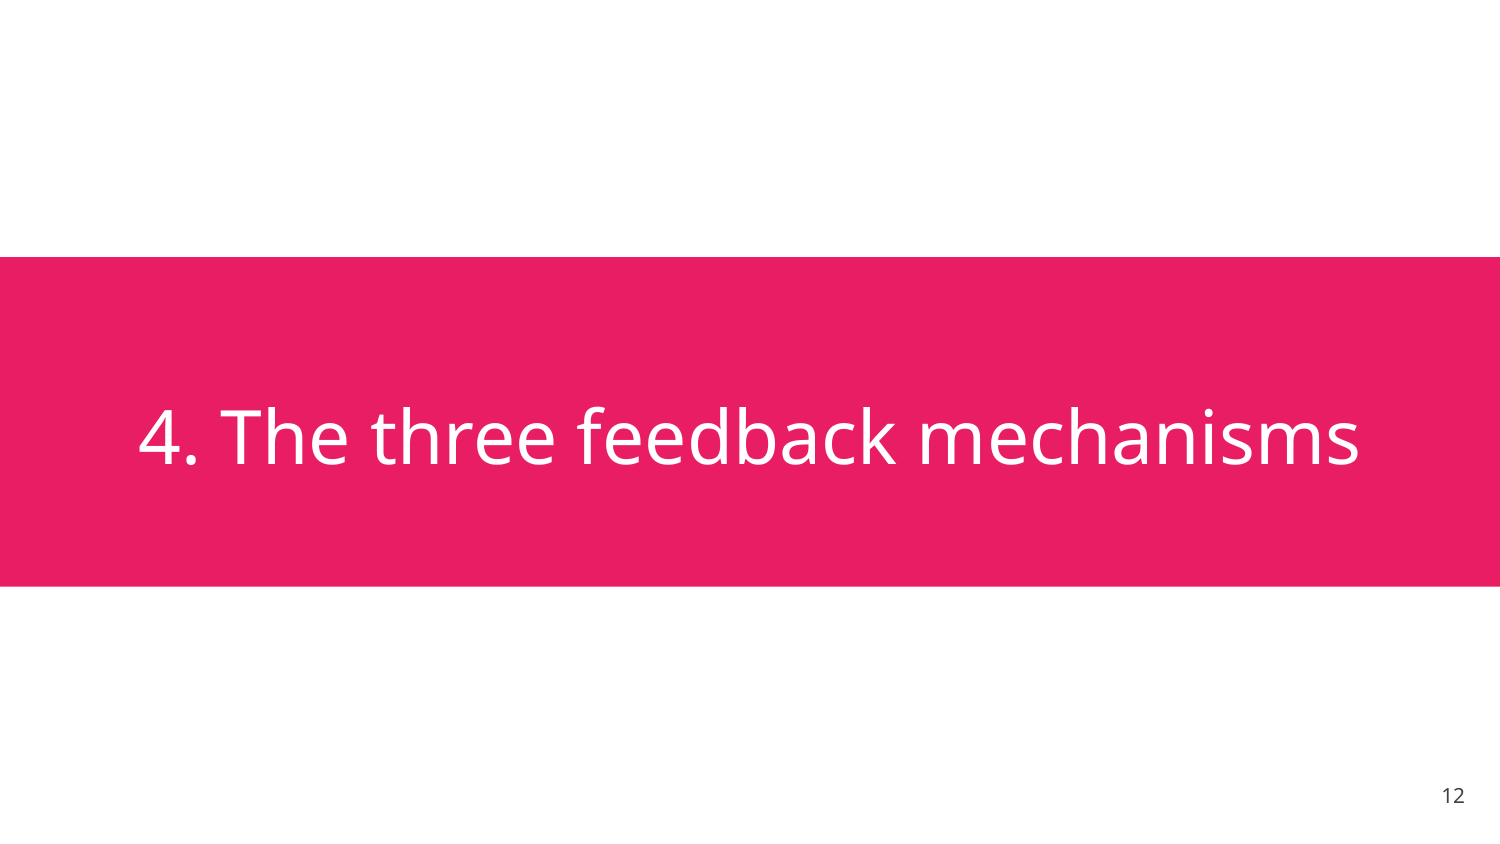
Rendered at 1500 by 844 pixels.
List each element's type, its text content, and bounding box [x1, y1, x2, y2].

slide_number 12 [1389, 764, 1480, 830]
title 4. The three feedback mechanisms [70, 309, 1430, 559]
